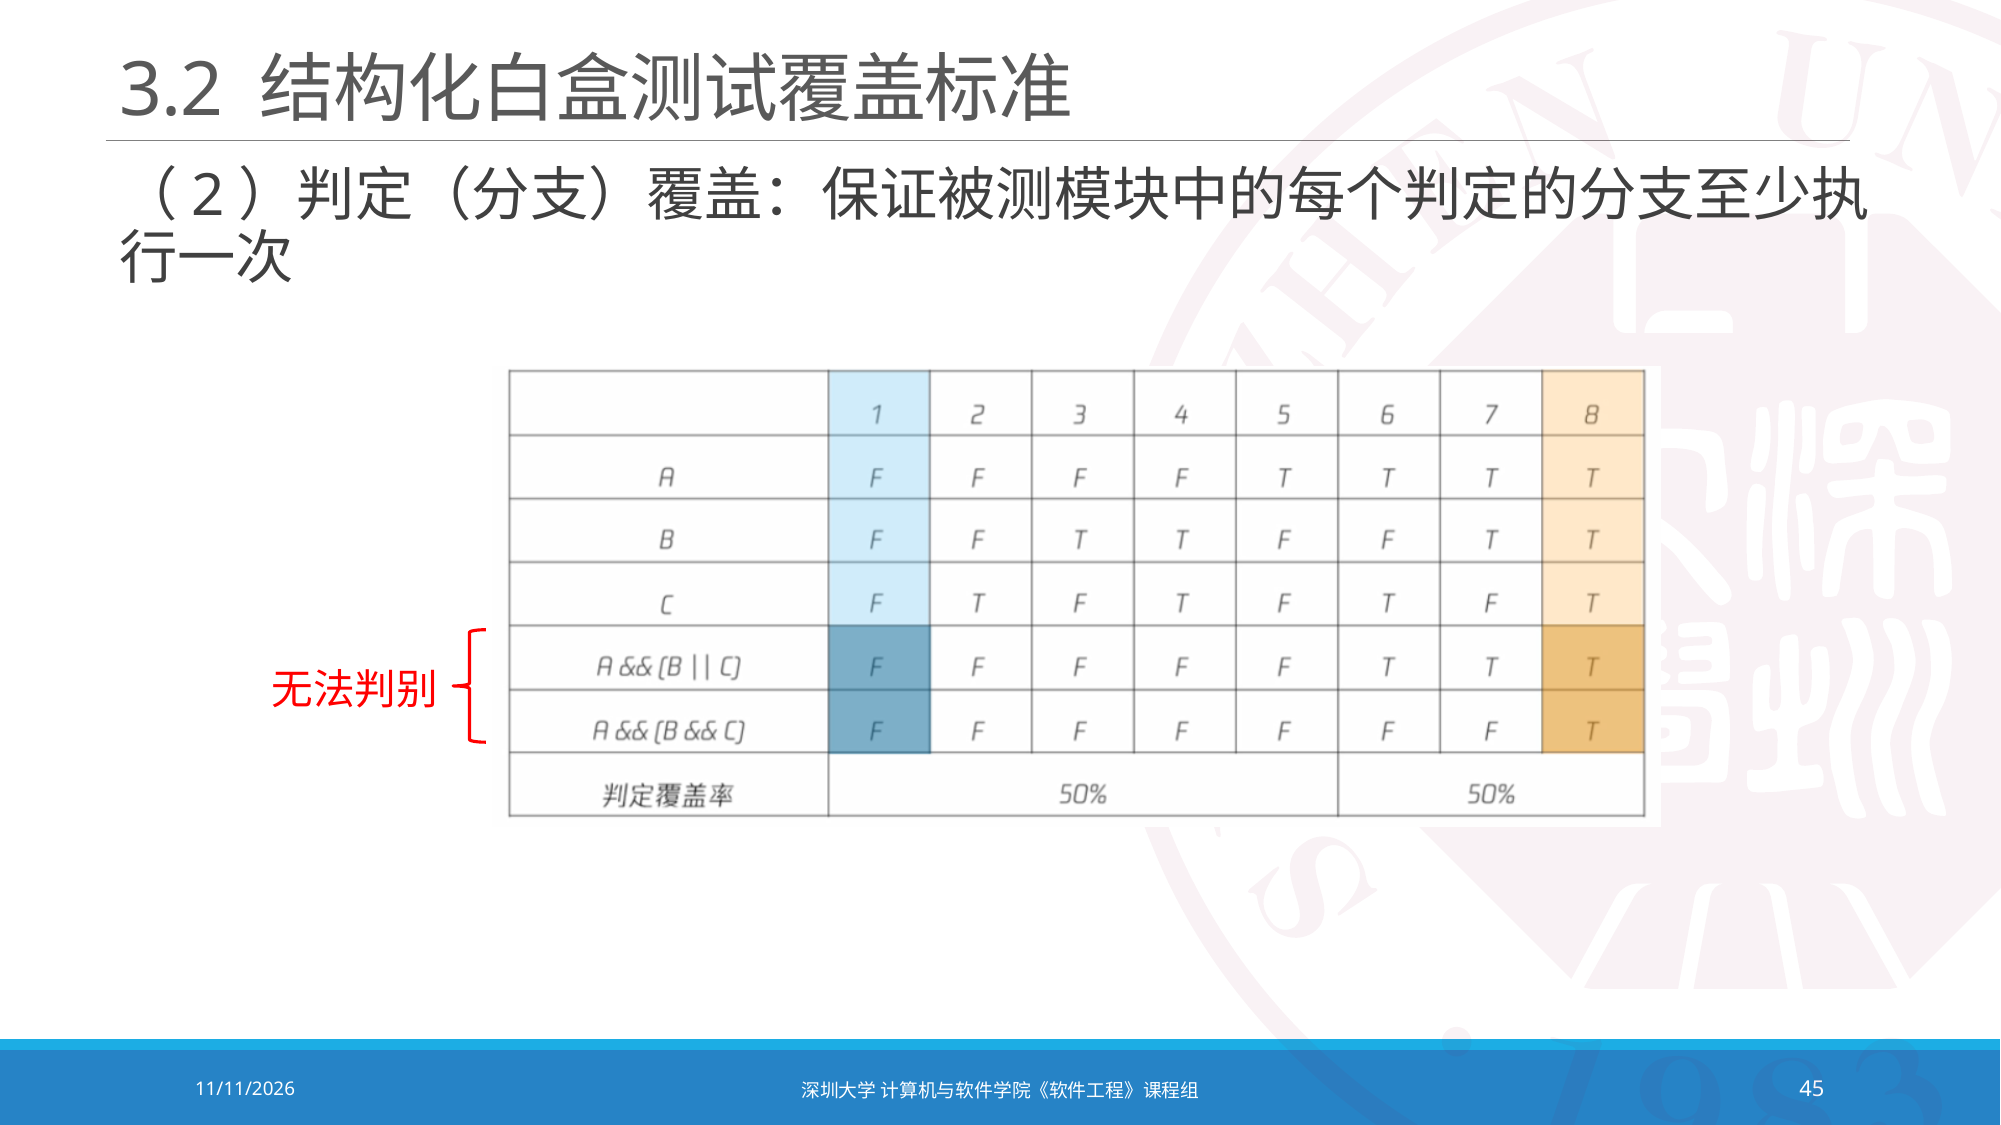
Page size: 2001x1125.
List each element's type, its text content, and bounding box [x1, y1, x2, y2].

title 3.2 结构化白盒测试覆盖标准 [104, 0, 1856, 139]
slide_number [180, 1059, 586, 1120]
list （2）判定（分支）覆盖：保证被测模块中的每个判定的分支至少执行一次 [104, 158, 1878, 1008]
slide_number 45 [1624, 1059, 1840, 1120]
footer 深圳大学 计算机与软件学院《软件工程》课程组 [604, 1059, 1396, 1120]
text_box 无法判别 [256, 655, 454, 721]
text_box [454, 628, 486, 744]
picture [491, 366, 1662, 828]
